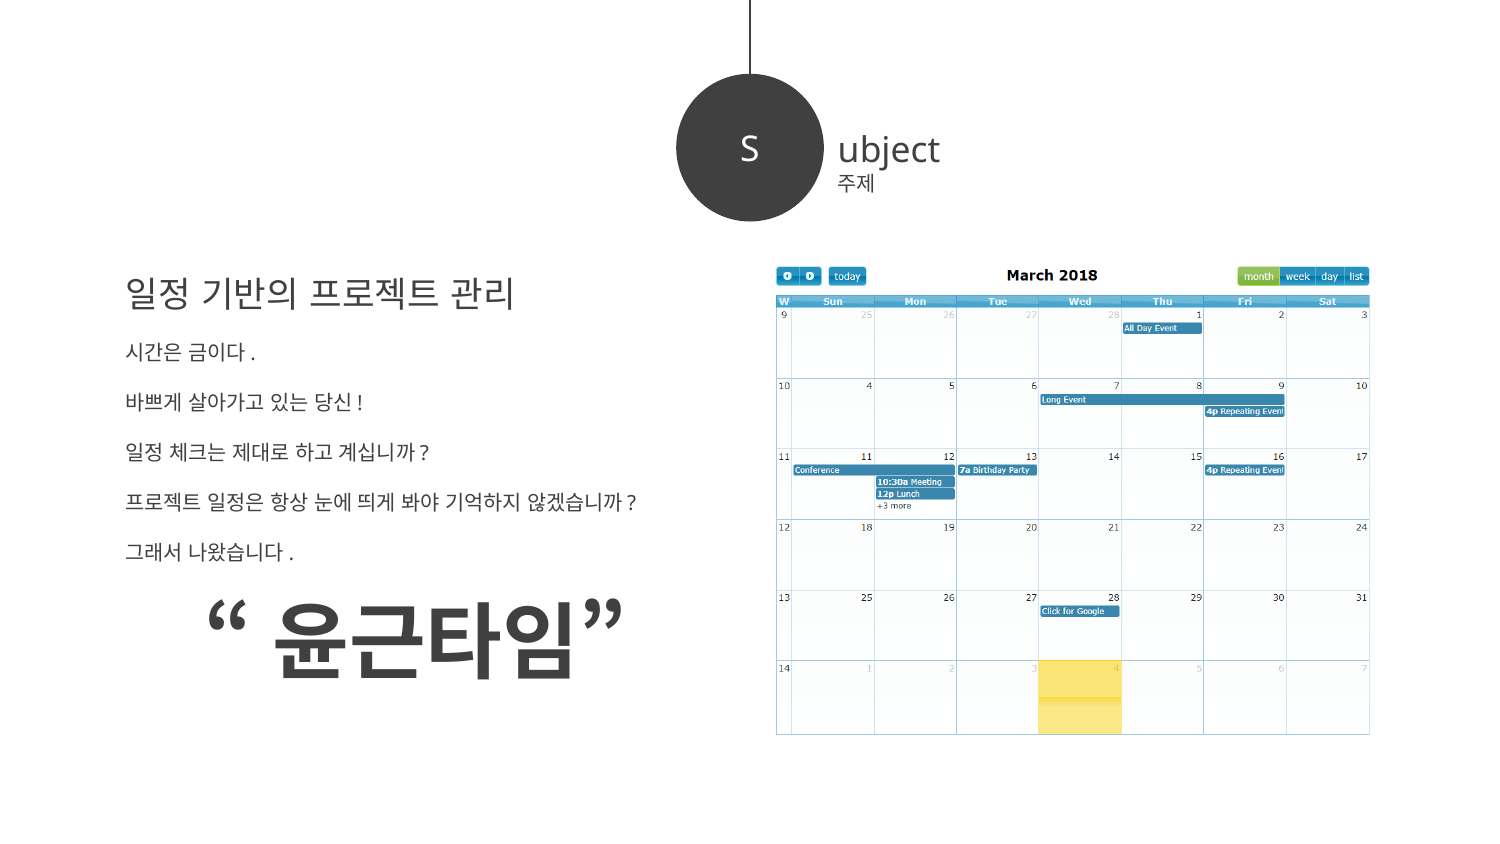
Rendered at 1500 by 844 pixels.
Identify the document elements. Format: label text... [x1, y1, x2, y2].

text_box 일정 기반의 프로젝트 관리 시간은 금이다. 바쁘게 살아가고 있는 당신! 일정 체크는 제대로 하고 계십니까? 프로젝트 일정은 항상 눈에 띄게 봐야 기억하지 않겠습니까? 그래서 나왔습니다. “윤근타임” [125, 271, 706, 715]
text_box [675, 73, 1419, 222]
picture [772, 259, 1376, 741]
